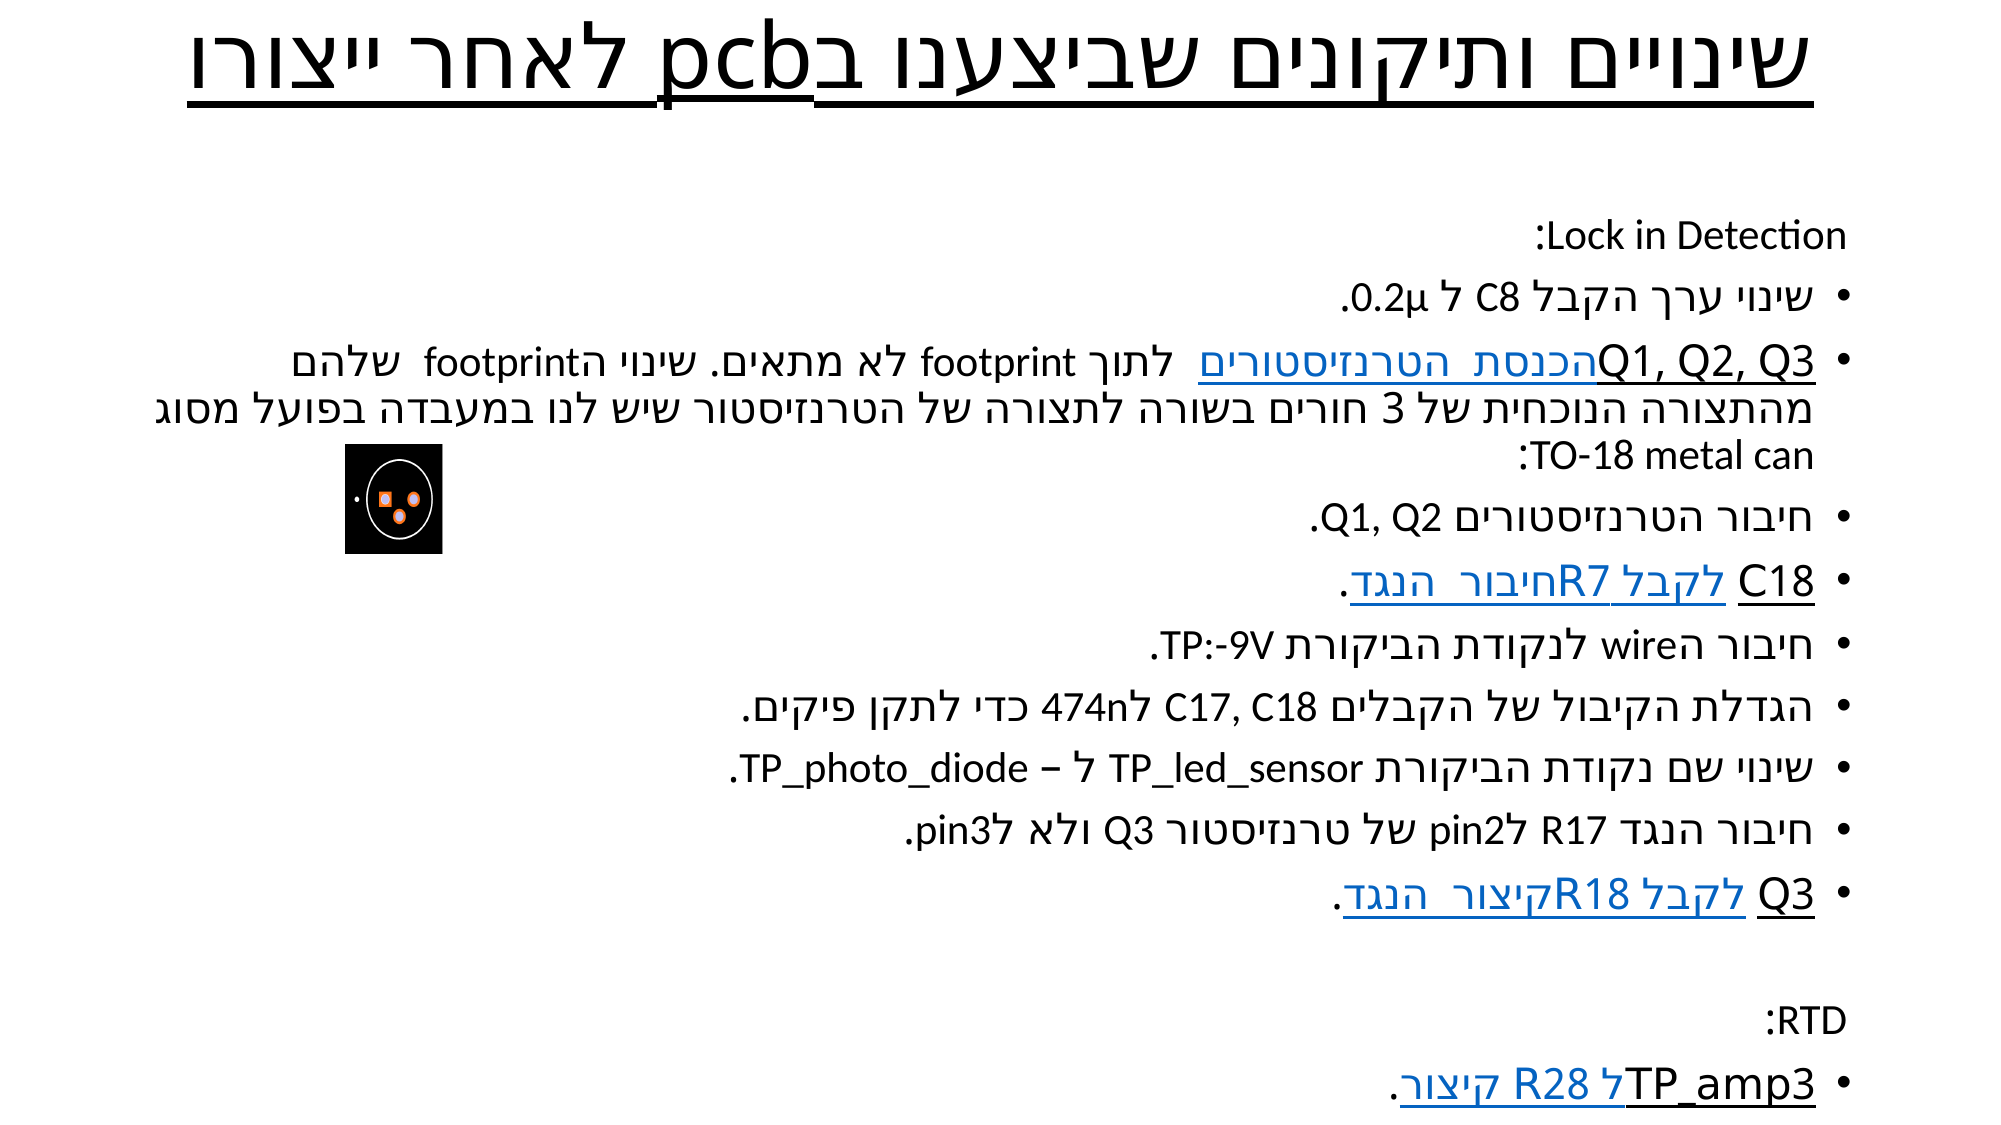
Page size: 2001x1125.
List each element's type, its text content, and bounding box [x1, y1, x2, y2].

picture [345, 444, 444, 554]
list Lock in Detection: שינוי ערך הקבל C8 ל 0.2µ. הכנסת הטרנזיסטורים Q1, Q2, Q3 לתוך footprint לא מתאים. שינוי הfootprint שלהם מהתצורה הנוכחית של 3 חורים בשורה לתצורה של הטרנזיסטור שיש לנו במעבדה בפועל מסוג TO-18 metal can: חיבור הטרנזיסטורים Q1, Q2. חיבור הנגד R7 לקבל C18. חיבור הwire לנקודת הביקורת TP:-9V. הגדלת הקיבול של הקבלים C17, C18 ל474n כדי לתקן פיקים. שינוי שם נקודת הביקורת TP_led_sensor ל – TP_photo_diode. חיבור הנגד R17 לpin2 של טרנזיסטור Q3 ולא לpin3. קיצור הנגד R18 לקבל Q3. RTD: קיצור R28 לTP_amp3. [137, 204, 1863, 1125]
title שינויים ותיקונים שביצענו בpcb לאחר ייצורו [137, 0, 1863, 118]
